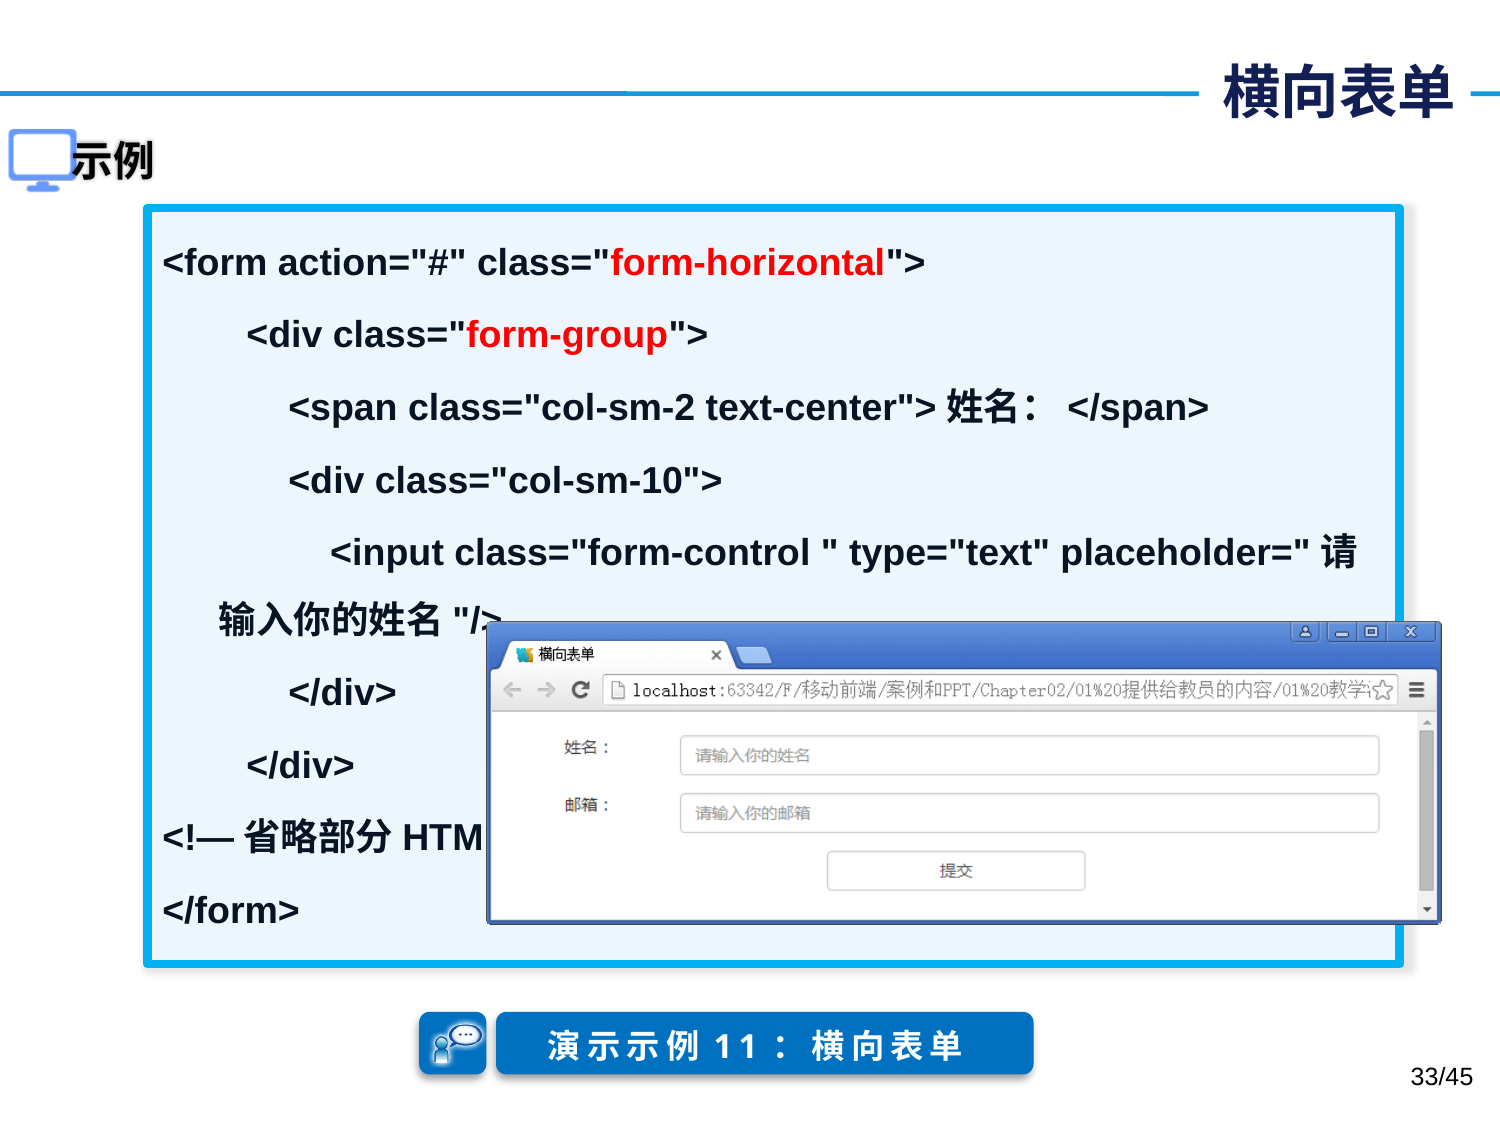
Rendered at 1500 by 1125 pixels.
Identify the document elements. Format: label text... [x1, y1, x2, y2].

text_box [6, 125, 172, 194]
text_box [418, 1011, 1034, 1075]
picture [486, 621, 1443, 925]
text_box <form action="#" class="form-horizontal"> <div class="form-group"> <span class="col-sm-2 text-center">姓名：</span> <div class="col-sm-10"> <input class="form-control " type="text" placeholder="请输入你的姓名"/> </div> </div> <!—省略部分HTML代码--> </form> [147, 208, 1400, 965]
slide_number 33/45 [1138, 1053, 1489, 1114]
title 横向表单 [1198, 11, 1471, 169]
